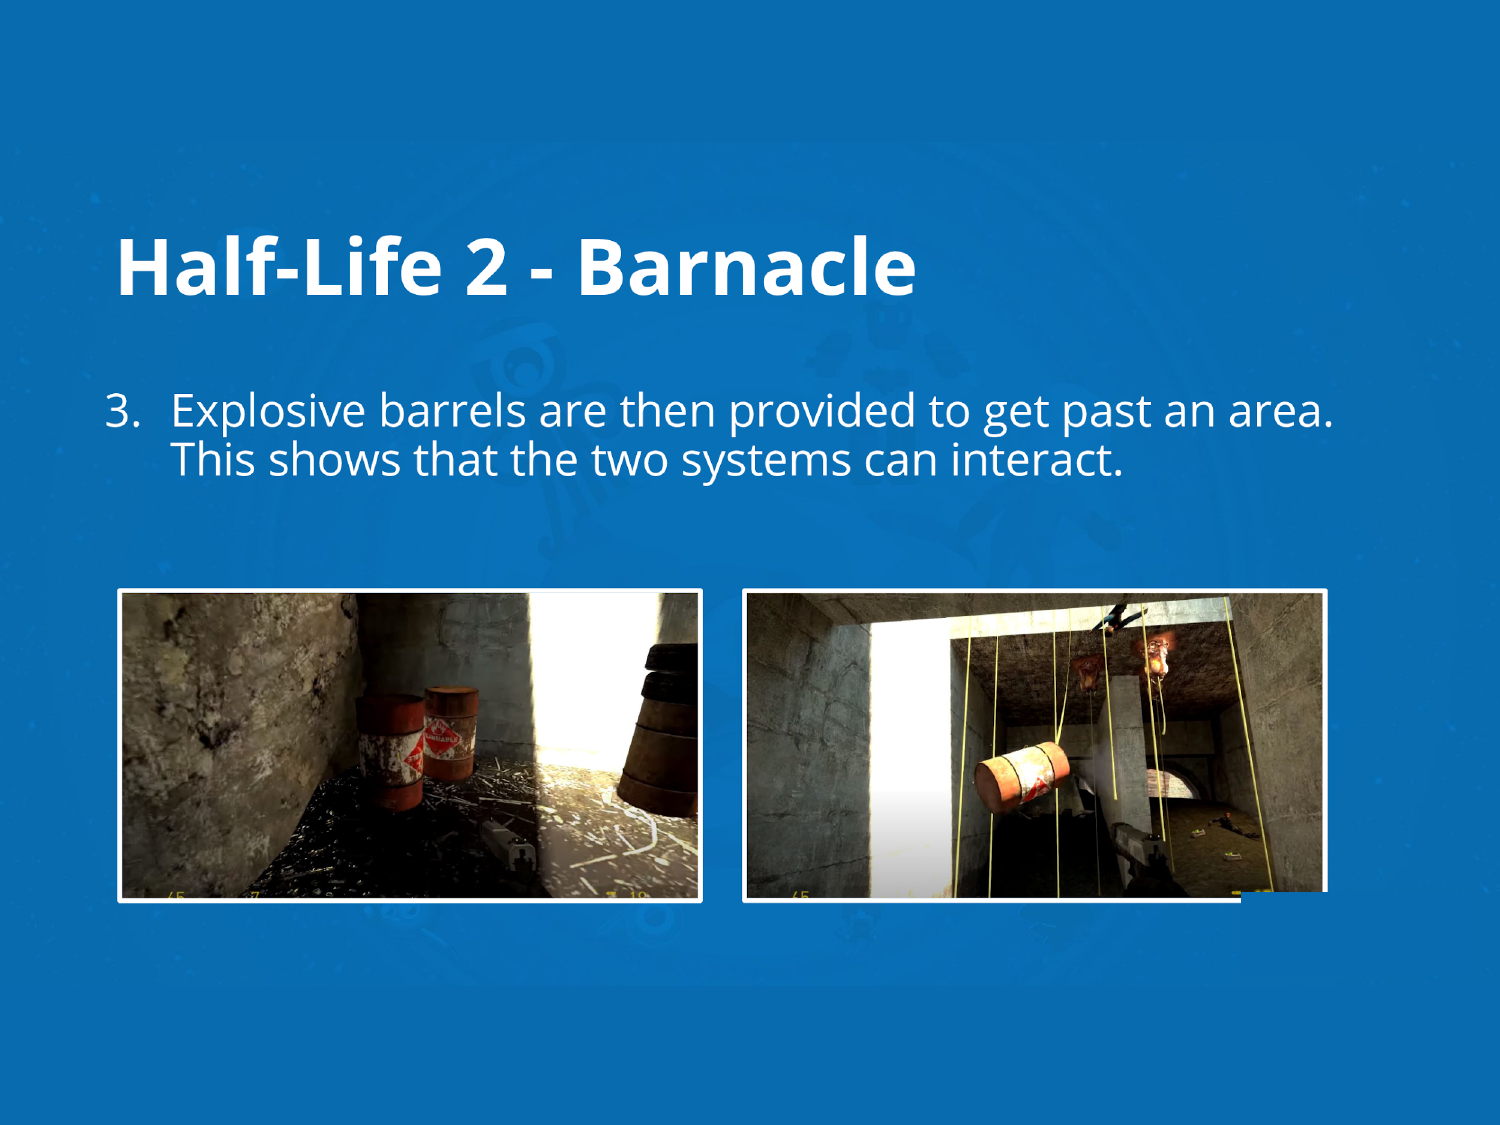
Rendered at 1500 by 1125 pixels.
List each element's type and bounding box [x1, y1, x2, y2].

picture [0, 141, 1500, 987]
